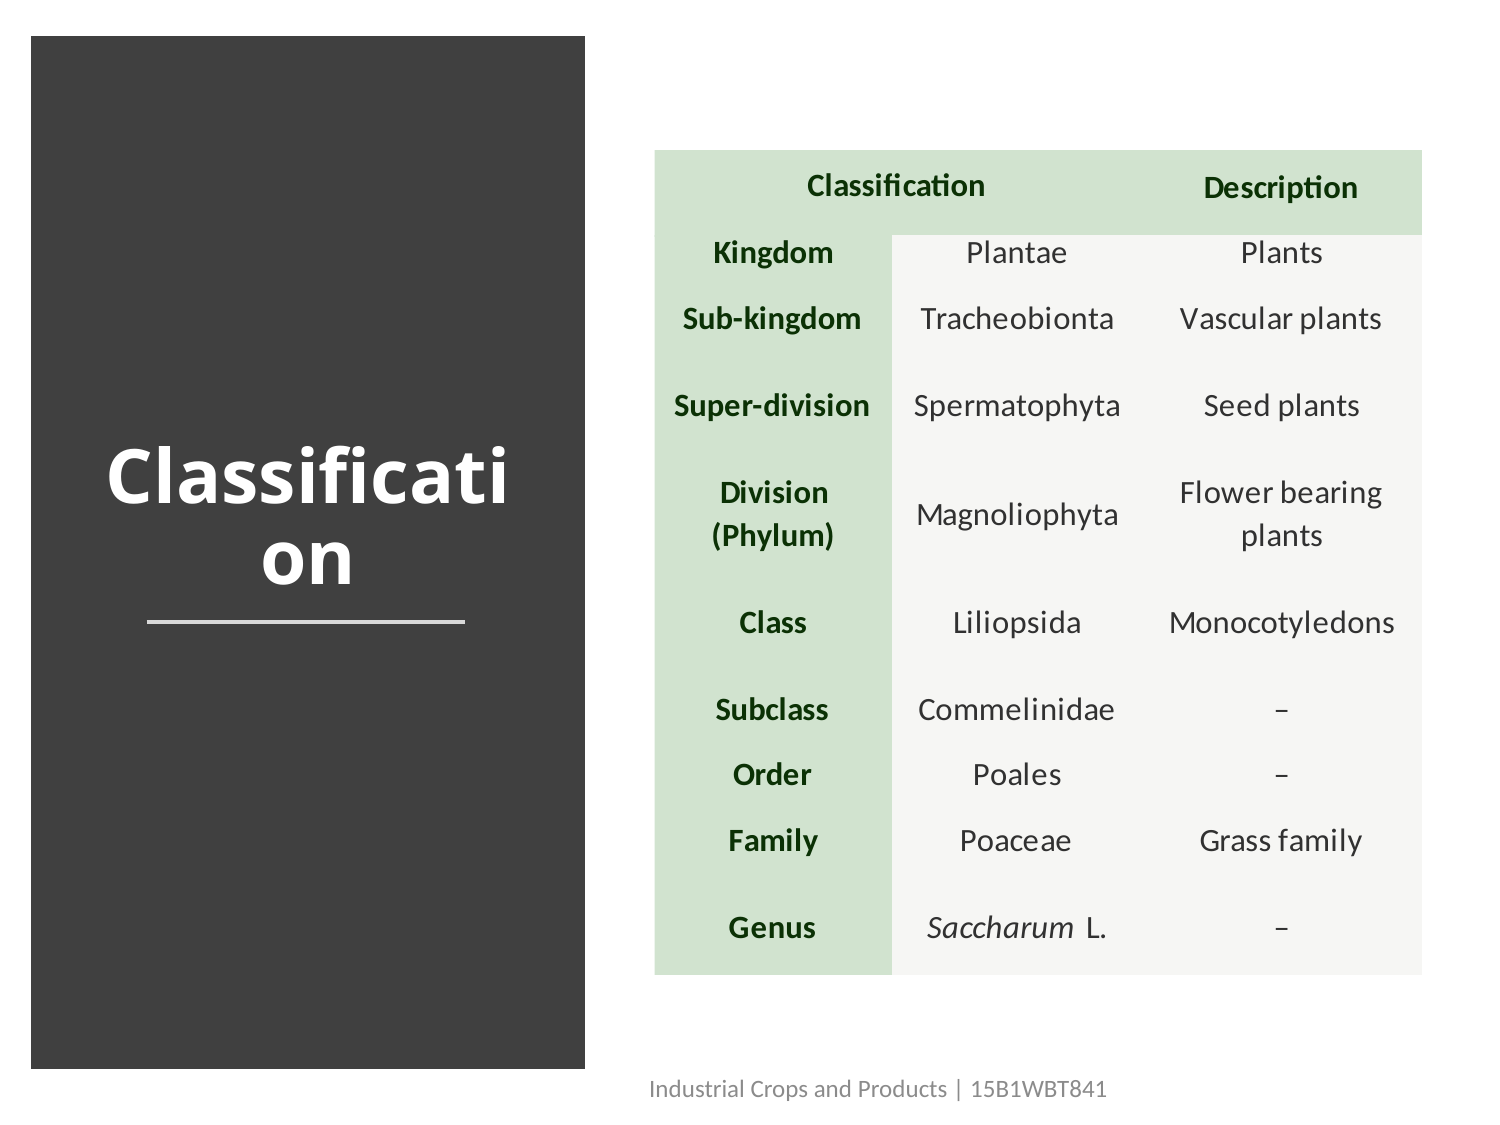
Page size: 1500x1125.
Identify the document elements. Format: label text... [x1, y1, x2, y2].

title Classification [82, 117, 533, 609]
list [652, 148, 1425, 977]
text_box [40, 45, 575, 1059]
footer Industrial Crops and Products | 15B1WBT841 [634, 1067, 1202, 1112]
text_box [0, 0, 1500, 1125]
